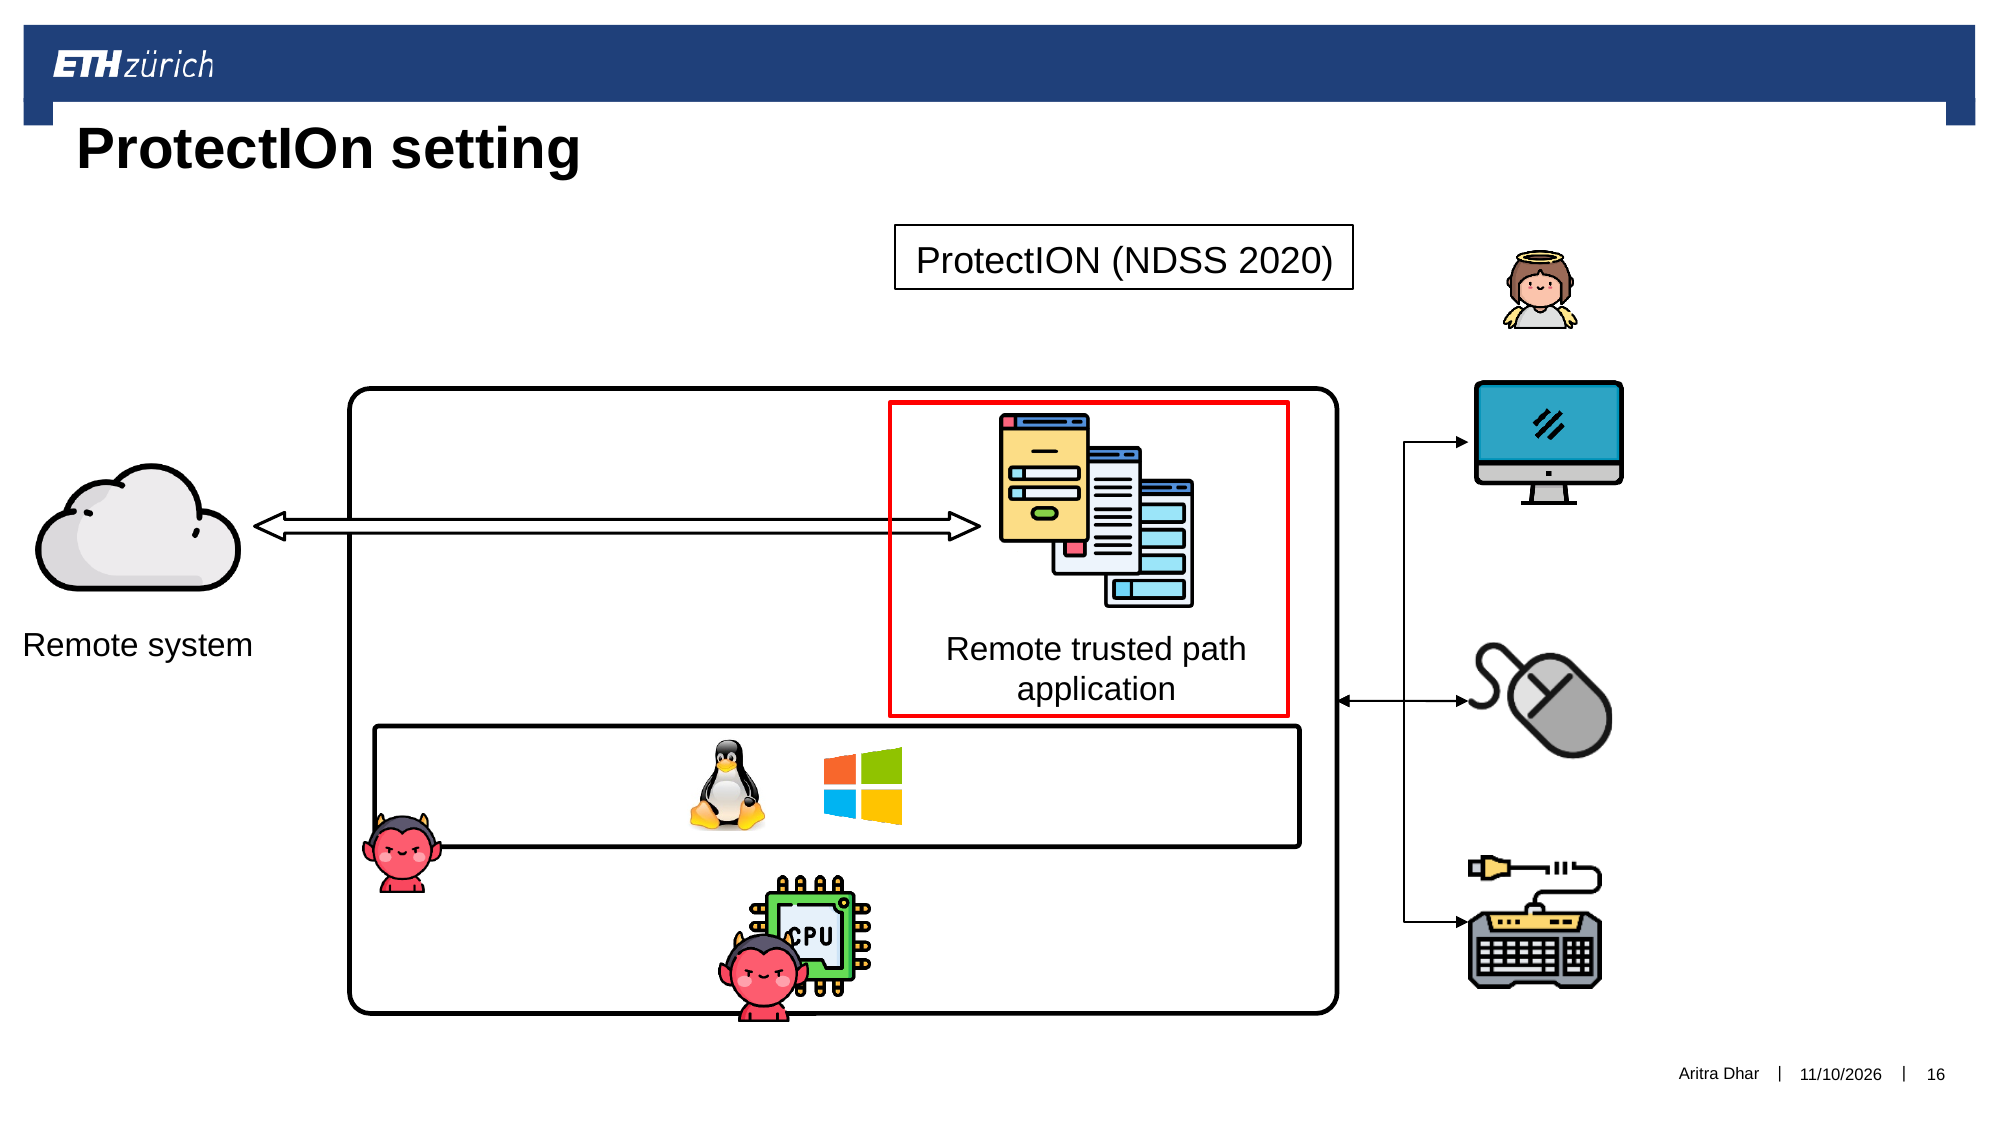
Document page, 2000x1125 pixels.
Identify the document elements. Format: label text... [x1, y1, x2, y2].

title ProtectIOn setting [53, 101, 1946, 262]
picture [1468, 379, 1629, 505]
text_box [347, 386, 1340, 1016]
picture [718, 875, 871, 1022]
footer Aritra Dhar [999, 1034, 1760, 1111]
picture [1500, 249, 1580, 330]
text_box [893, 223, 1355, 228]
picture [362, 813, 442, 893]
text_box Remote system [0, 615, 276, 671]
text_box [1336, 707, 1469, 923]
picture [686, 738, 766, 832]
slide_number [1790, 1034, 1892, 1112]
picture [824, 747, 902, 825]
text_box [252, 510, 888, 542]
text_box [1336, 441, 1469, 699]
text_box [888, 400, 1290, 718]
text_box ProtectION (NDSS 2020) [826, 228, 1375, 289]
slide_number 16 [1906, 1034, 1966, 1112]
picture [1469, 641, 1613, 761]
text_box [372, 723, 1302, 849]
picture [34, 423, 241, 631]
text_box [999, 413, 1194, 608]
picture [1468, 855, 1602, 989]
